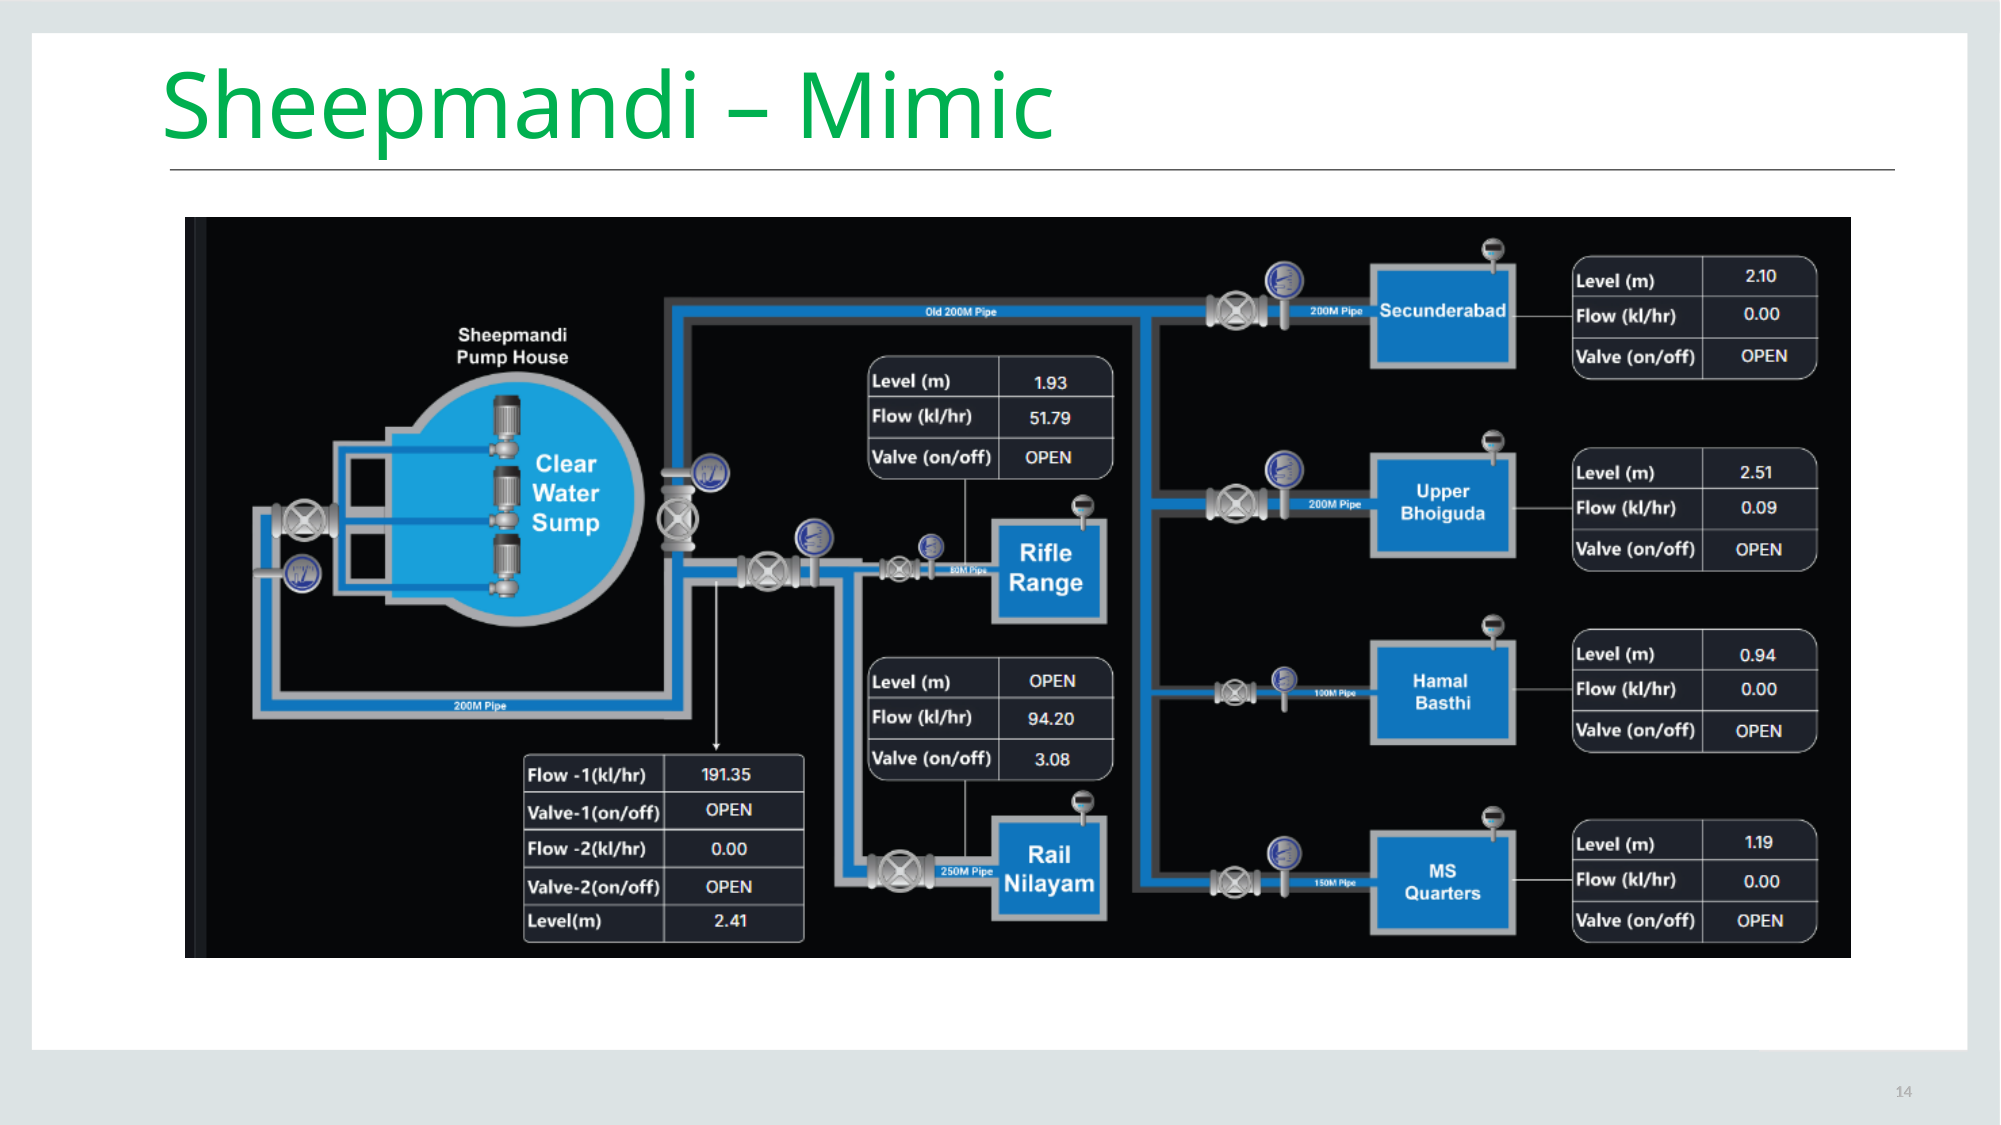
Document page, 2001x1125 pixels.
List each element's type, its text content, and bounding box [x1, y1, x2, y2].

slide_number 14 [1850, 1075, 1913, 1106]
picture [15, 1045, 1759, 1125]
text_box Sheepmandi – Mimic [146, 0, 1872, 218]
picture [185, 217, 1851, 958]
